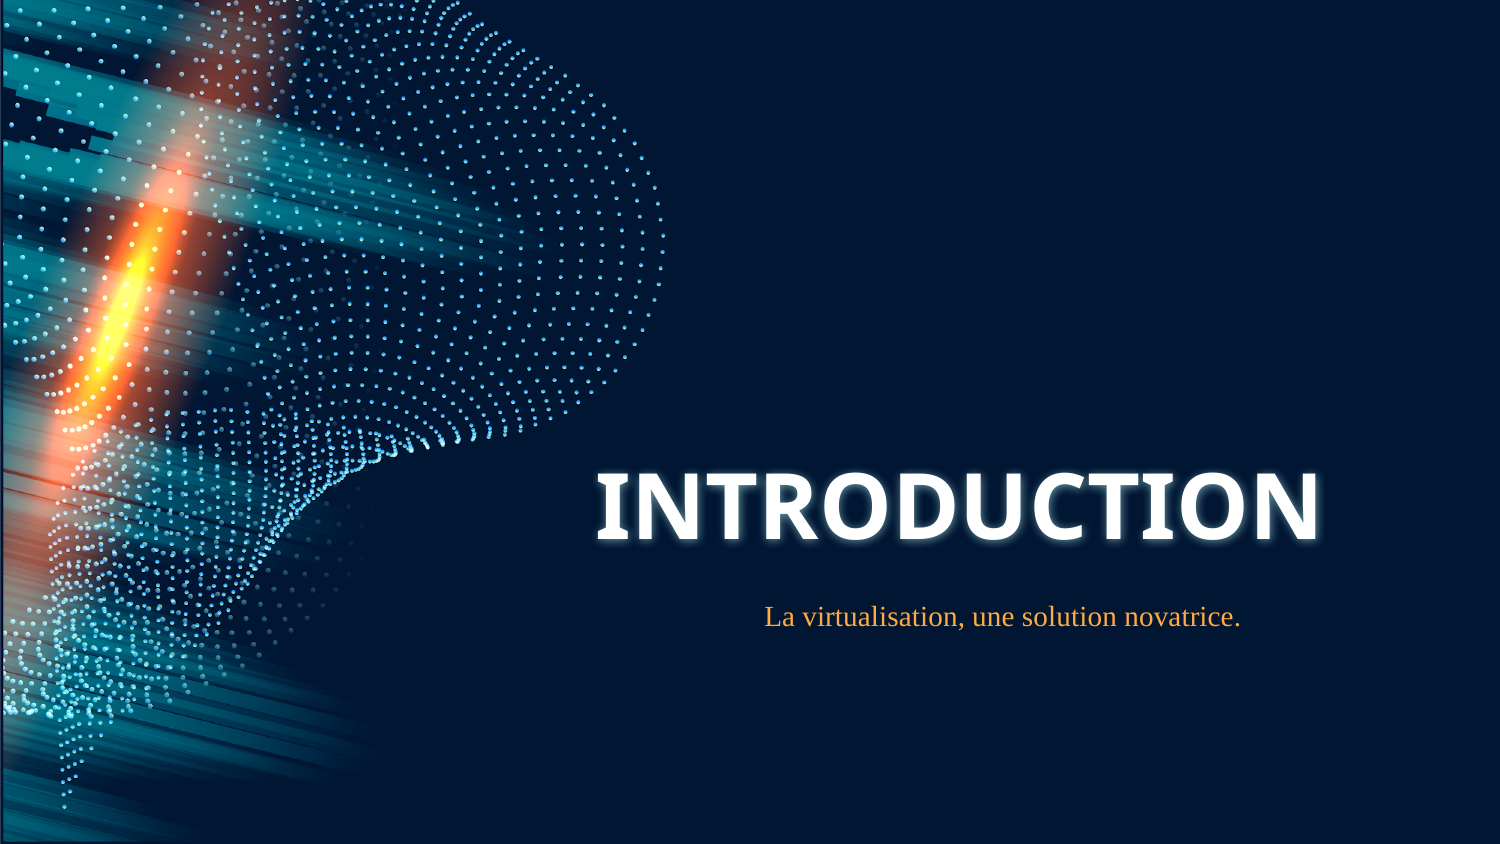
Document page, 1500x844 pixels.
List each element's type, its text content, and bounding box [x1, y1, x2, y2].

title INTRODUCTION [530, 467, 1390, 573]
picture [0, 0, 1500, 844]
subtitle La virtualisation, une solution novatrice. [679, 582, 1327, 659]
